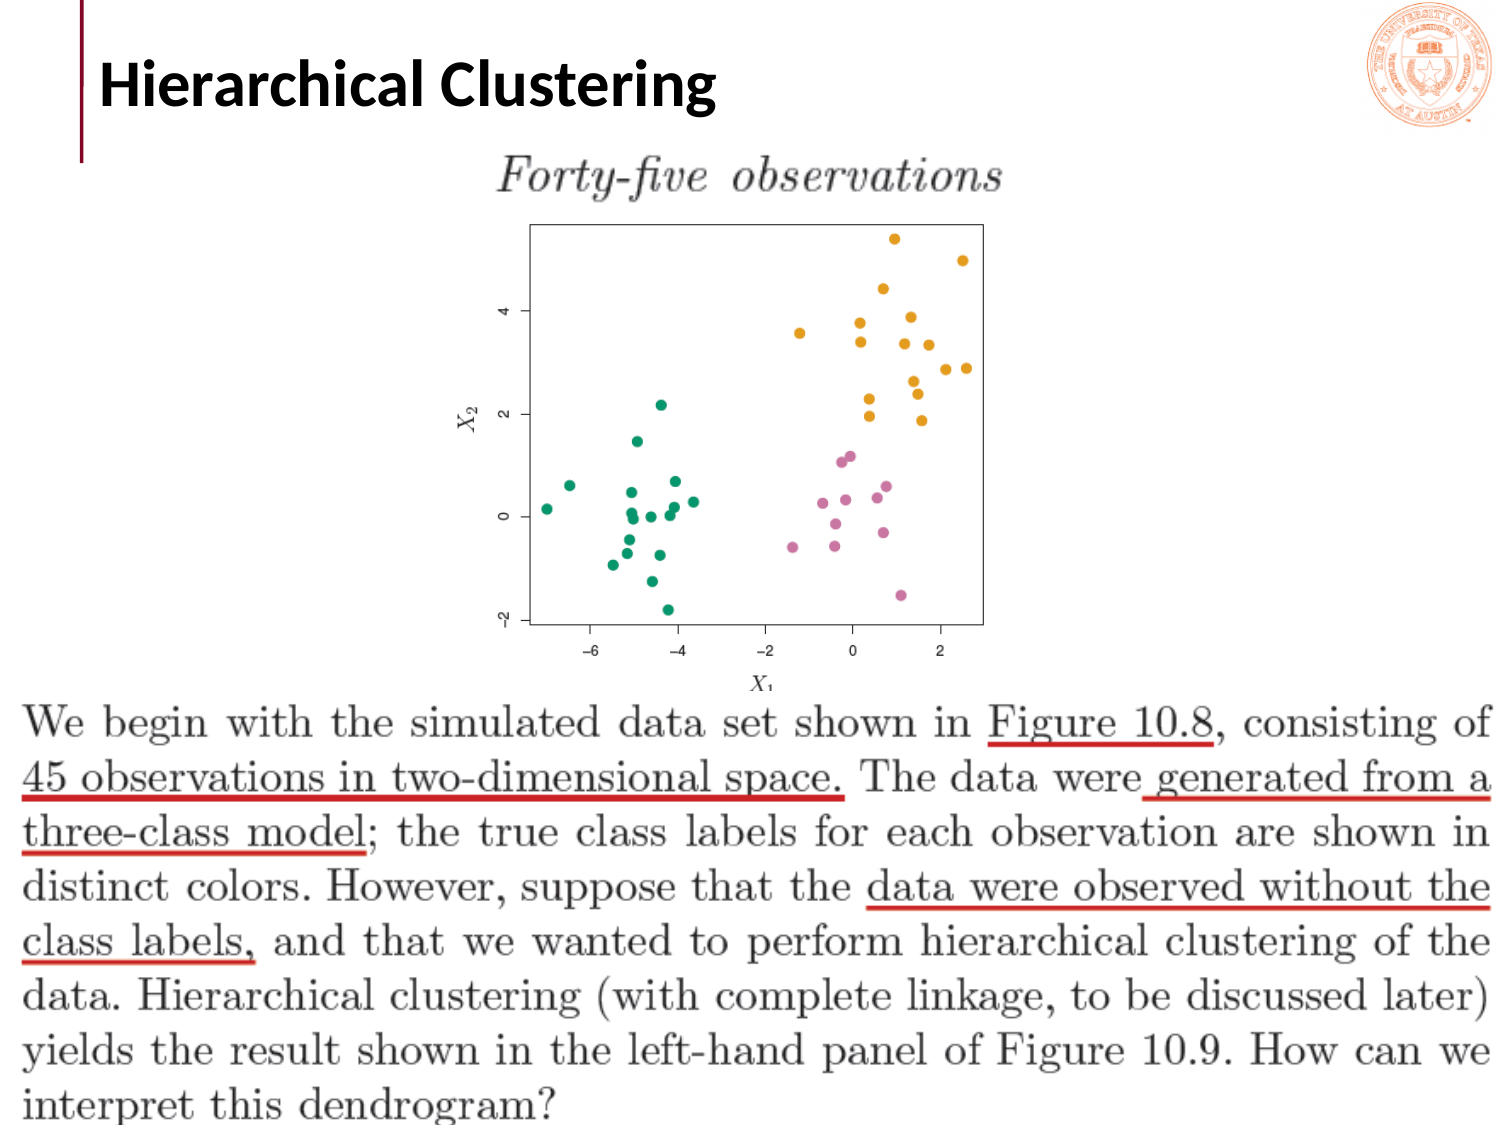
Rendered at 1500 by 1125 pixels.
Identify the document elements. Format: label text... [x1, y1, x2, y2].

picture [1360, 0, 1498, 140]
title Hierarchical Clustering [84, 37, 1380, 122]
picture [0, 139, 1500, 1125]
